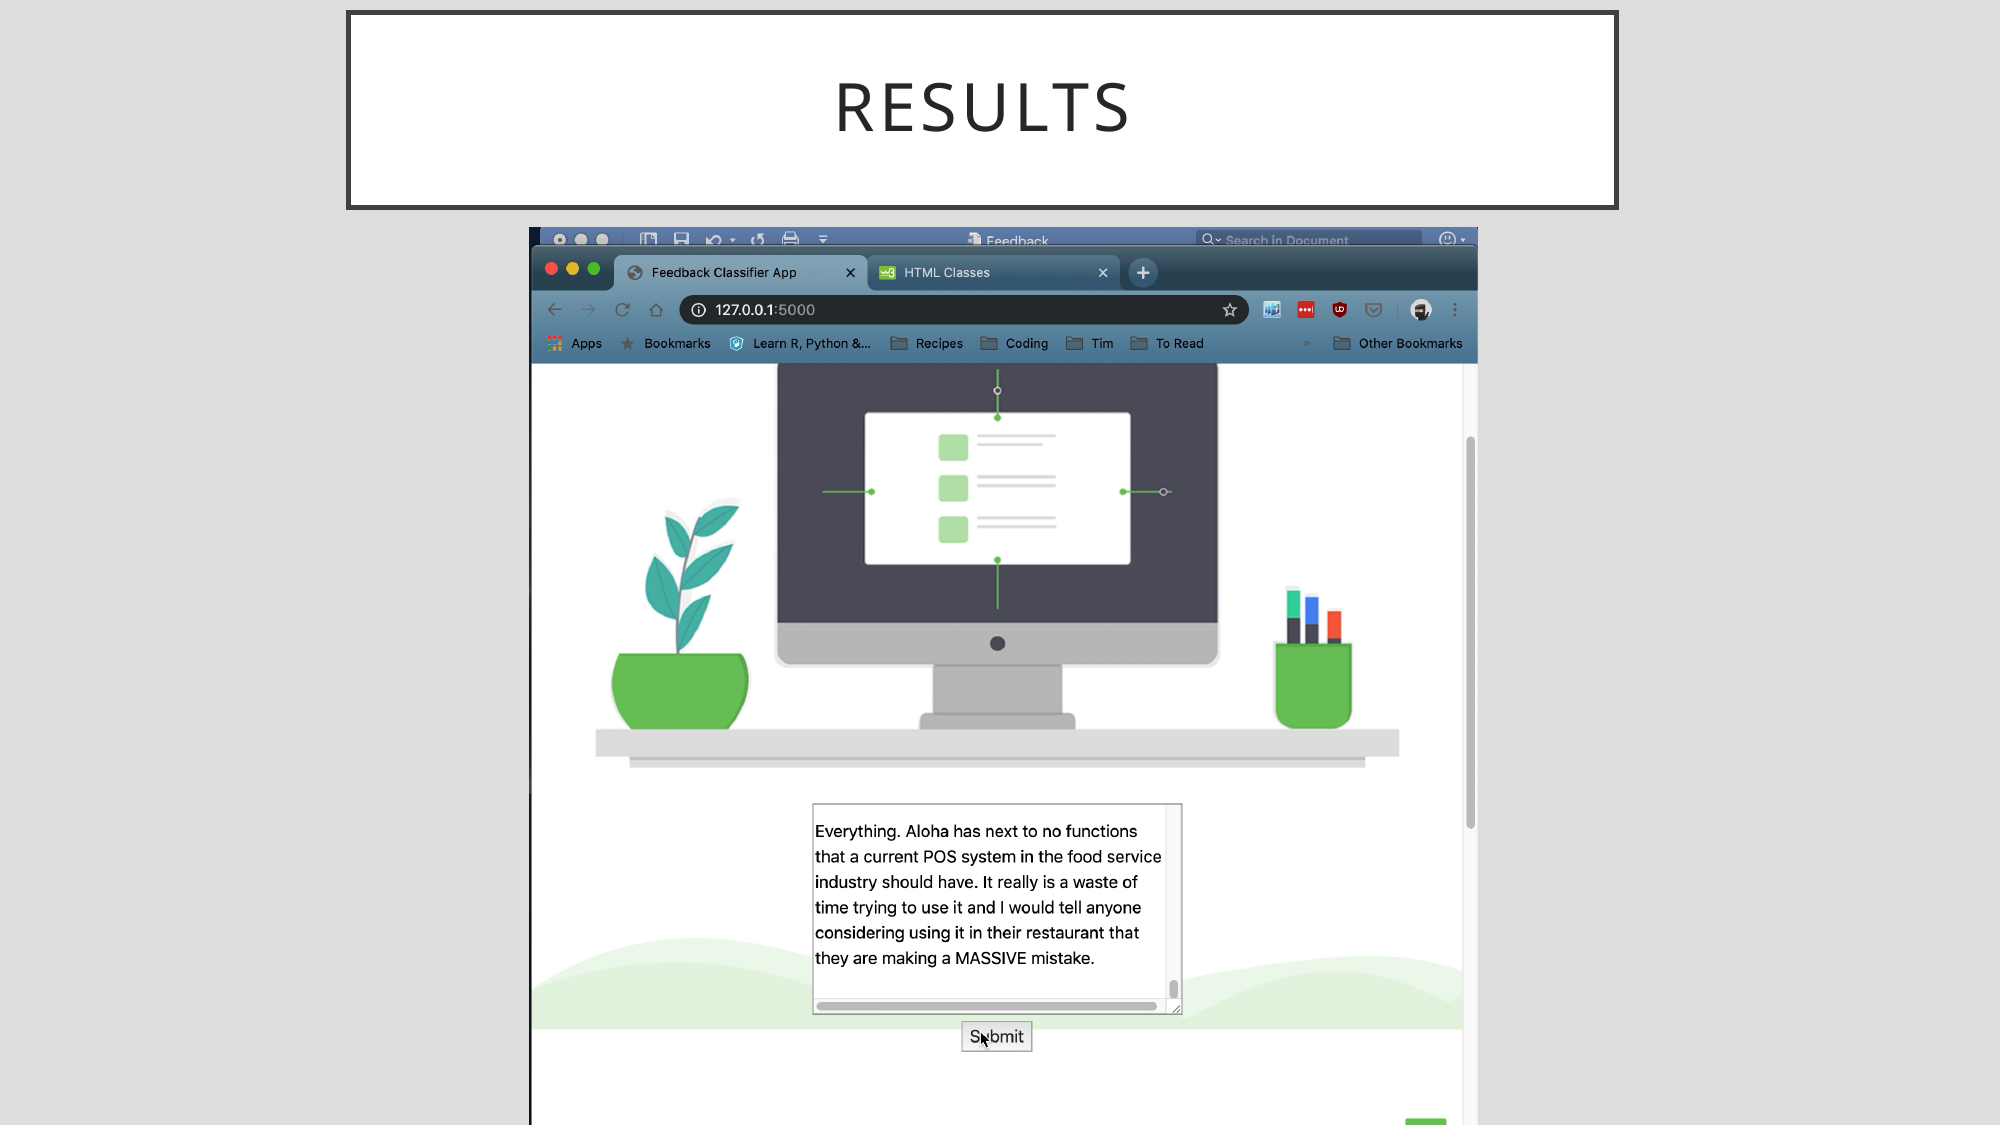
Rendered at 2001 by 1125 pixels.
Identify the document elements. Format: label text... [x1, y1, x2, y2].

title Results [346, 10, 1619, 210]
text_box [528, 226, 1479, 1125]
